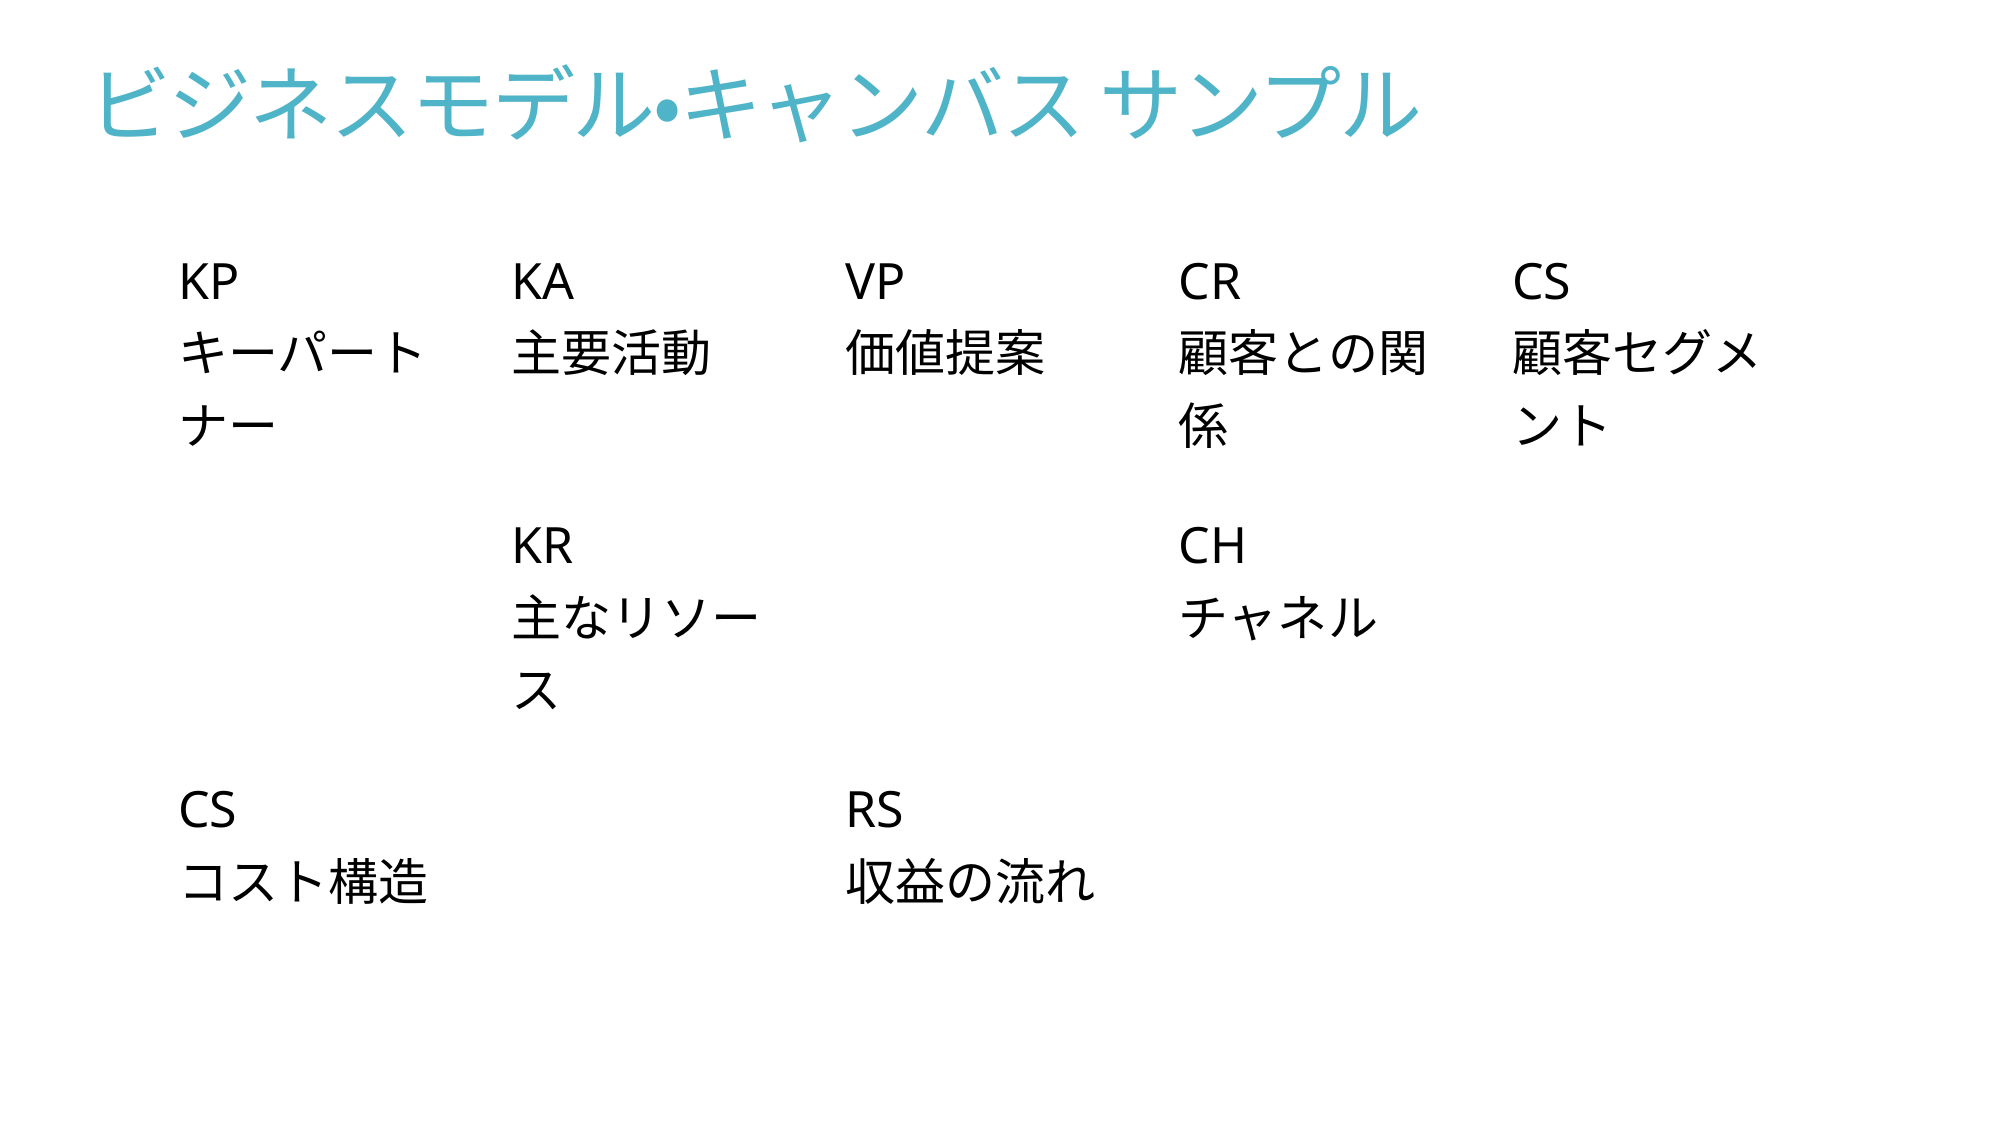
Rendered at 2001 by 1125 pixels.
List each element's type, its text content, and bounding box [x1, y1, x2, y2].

table_header KA 主要活動 [492, 226, 825, 490]
table_header KP キーパートナー [158, 226, 492, 754]
title ビジネスモデル・キャンバス サンプル [68, 47, 1932, 173]
table_header CS 顧客セグメント [1492, 226, 1826, 754]
table_cell CS コスト構造 [158, 754, 825, 1019]
table_cell RS 収益の流れ [825, 754, 1826, 1019]
table_header VP 価値提案 [825, 226, 1159, 754]
table_cell KR 主なリソース [492, 490, 825, 754]
table_header CR 顧客との関係 [1159, 226, 1492, 490]
table_cell CH チャネル [1159, 490, 1492, 754]
